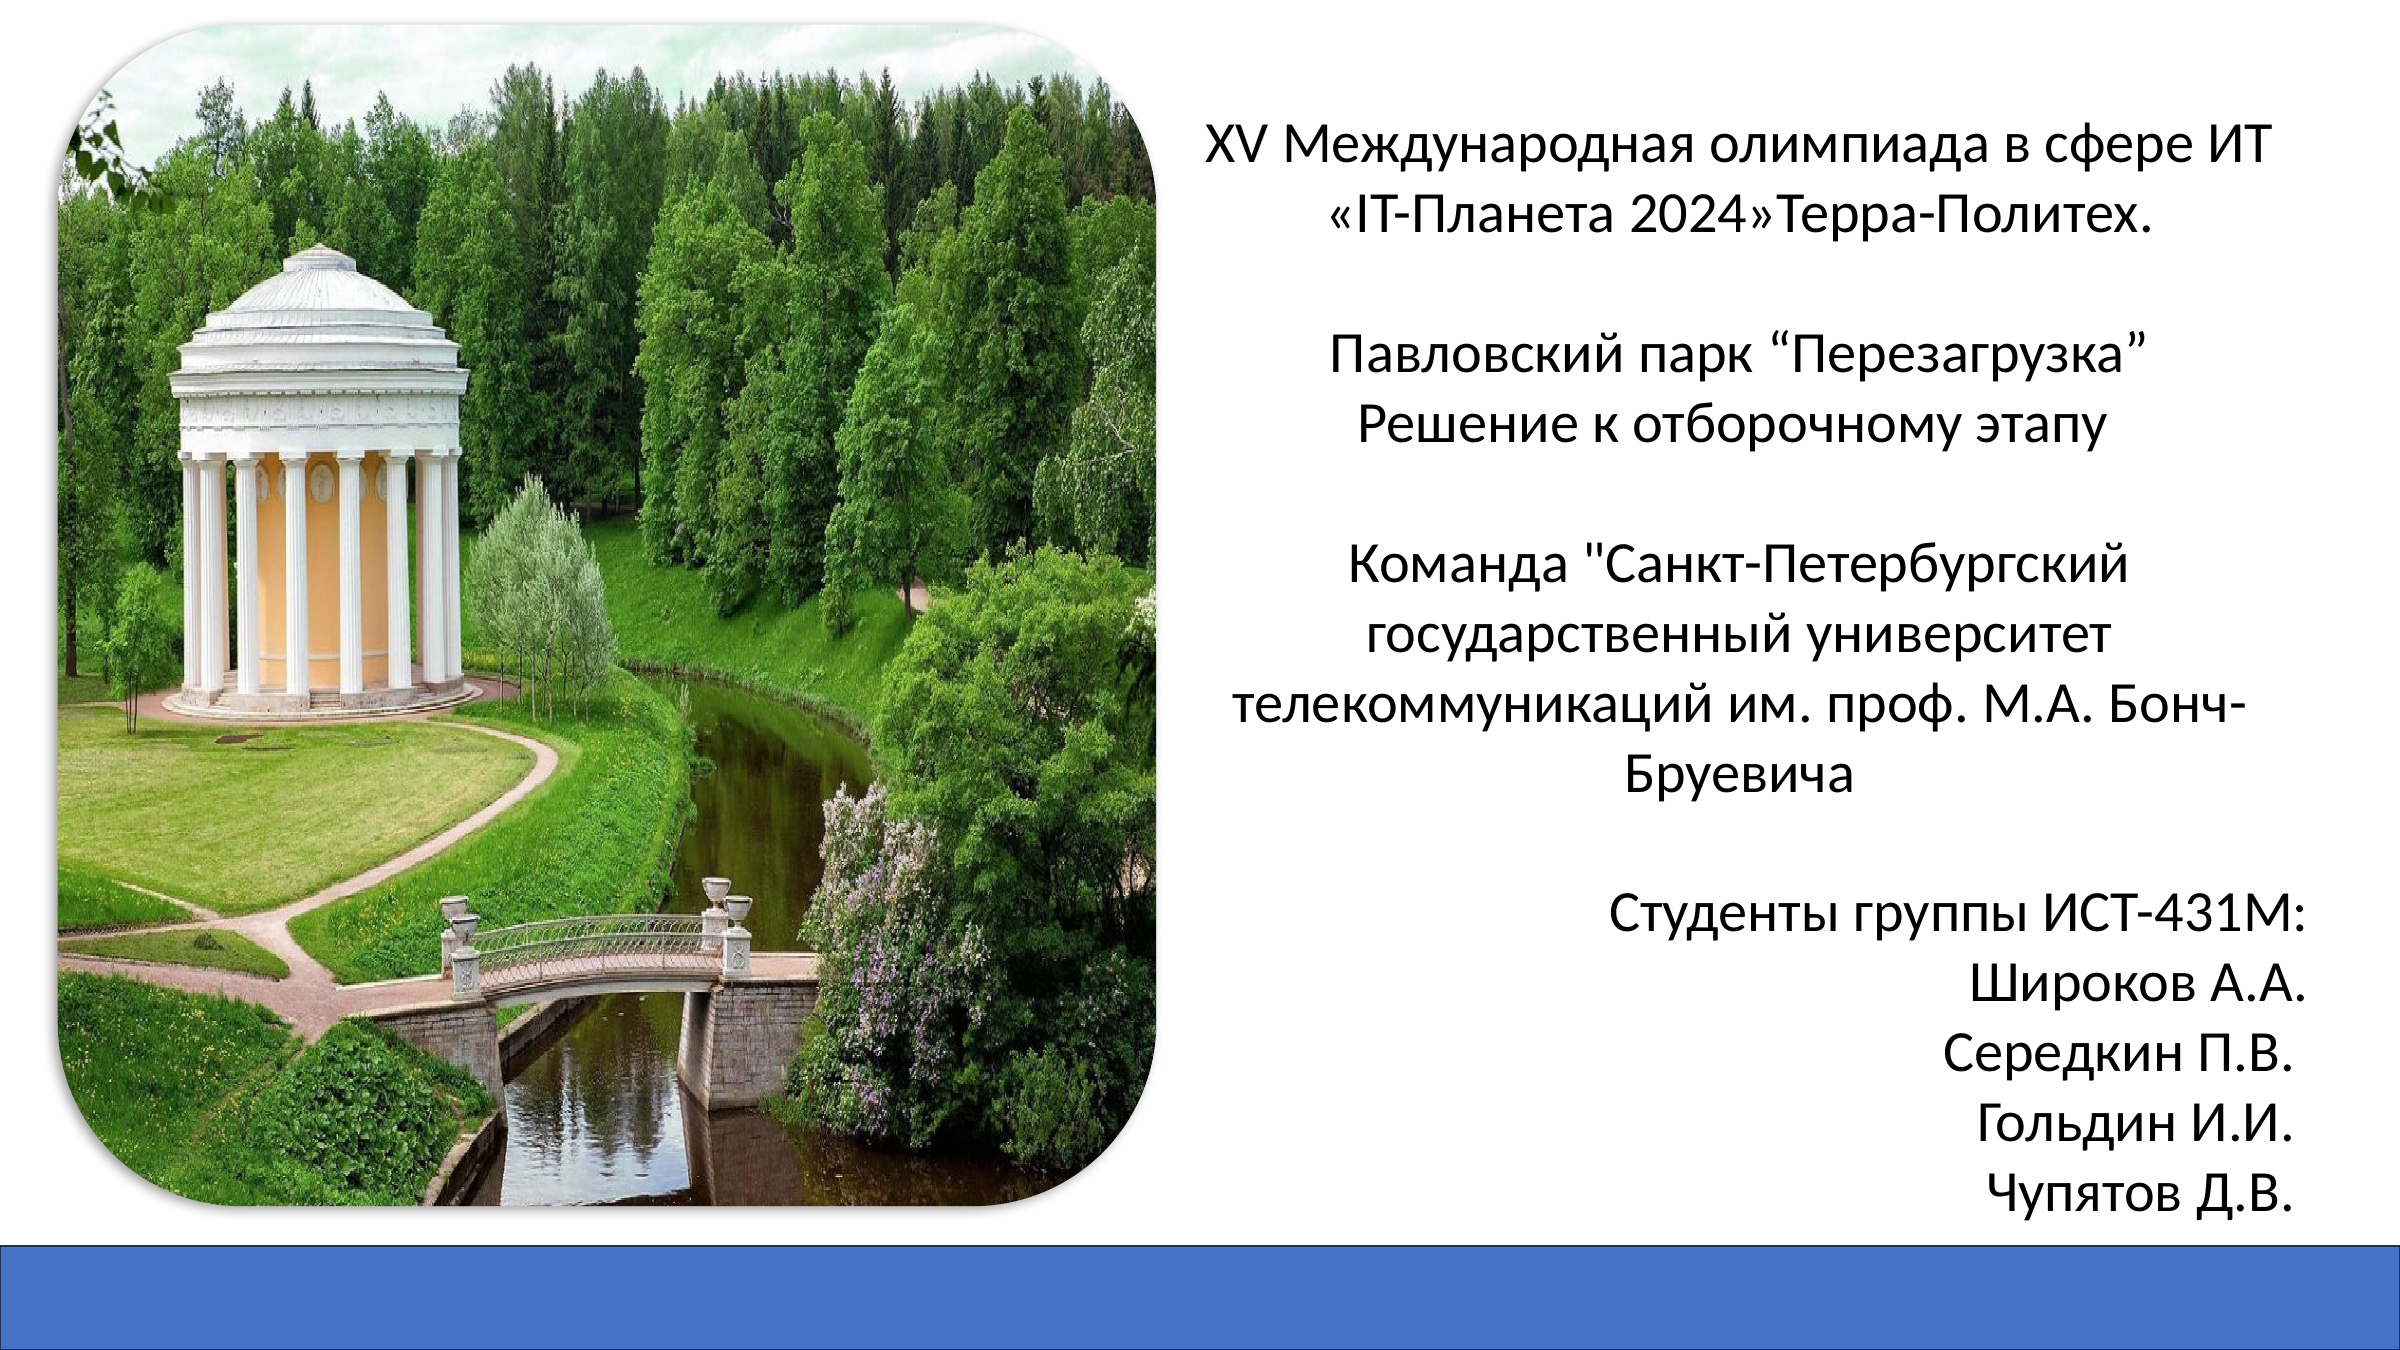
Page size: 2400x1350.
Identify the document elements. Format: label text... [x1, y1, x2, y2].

text_box [0, 1245, 2400, 1350]
picture [57, 24, 1157, 1207]
text_box XV Международная олимпиада в сфере ИТ «IT-Планета 2024»Терра-Политех. Павловский парк “Перезагрузка” Решение к отборочному этапу Команда "Санкт-Петербургский государственный университет телекоммуникаций им. проф. М.А. Бонч-Бруевича Студенты группы ИСТ-431М: Широков А.А. Середкин П.В. Гольдин И.И. Чупятов Д.В. [1156, 96, 2324, 1231]
